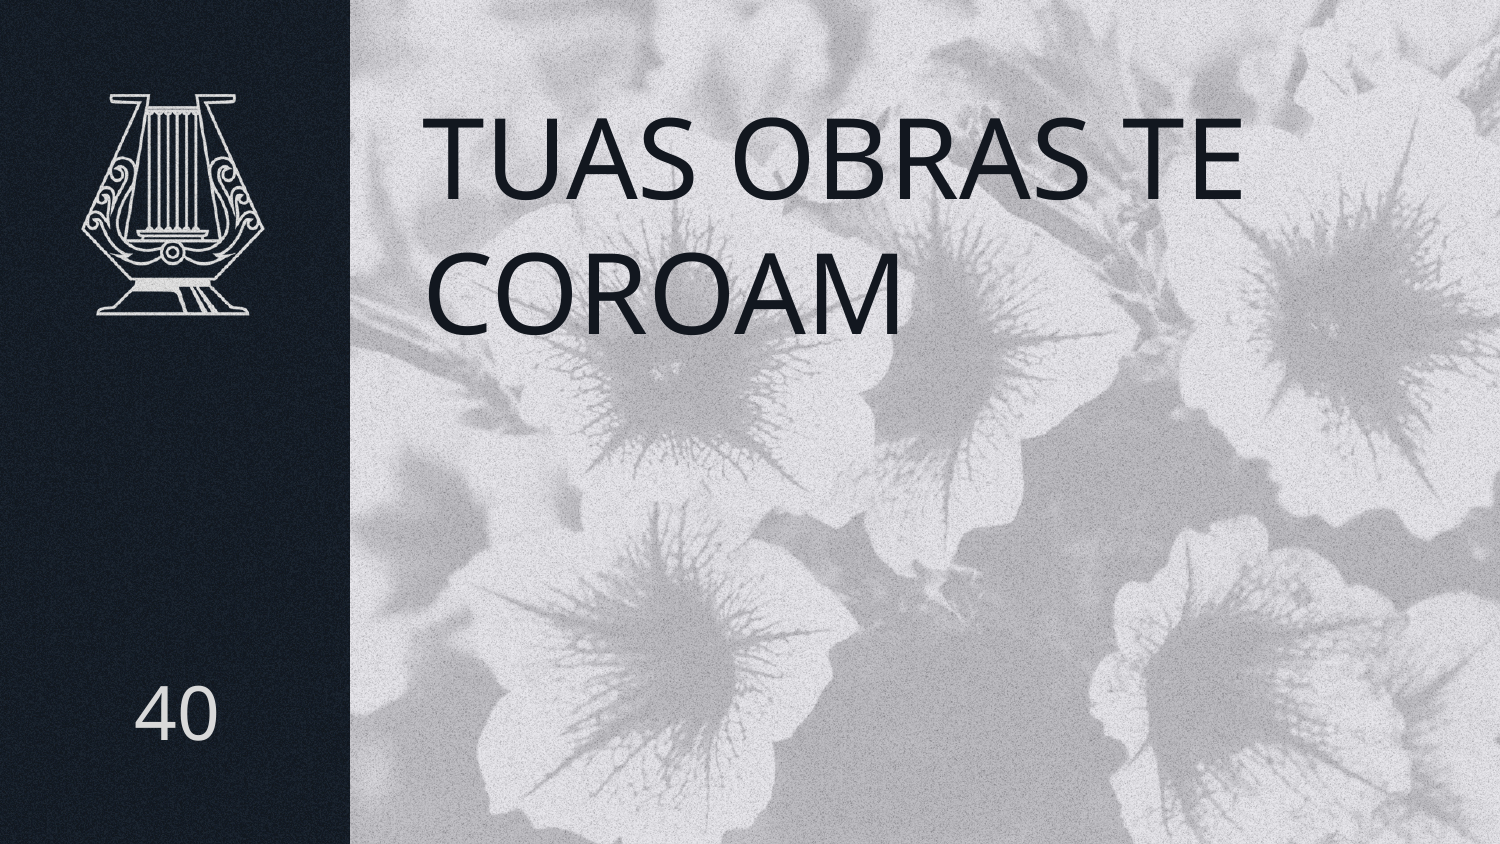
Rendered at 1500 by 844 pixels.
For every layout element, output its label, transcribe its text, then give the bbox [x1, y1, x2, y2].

list 40 [76, 658, 278, 765]
picture [0, 0, 1500, 844]
title TUAS OBRAS TE COROAM [407, 79, 1447, 777]
